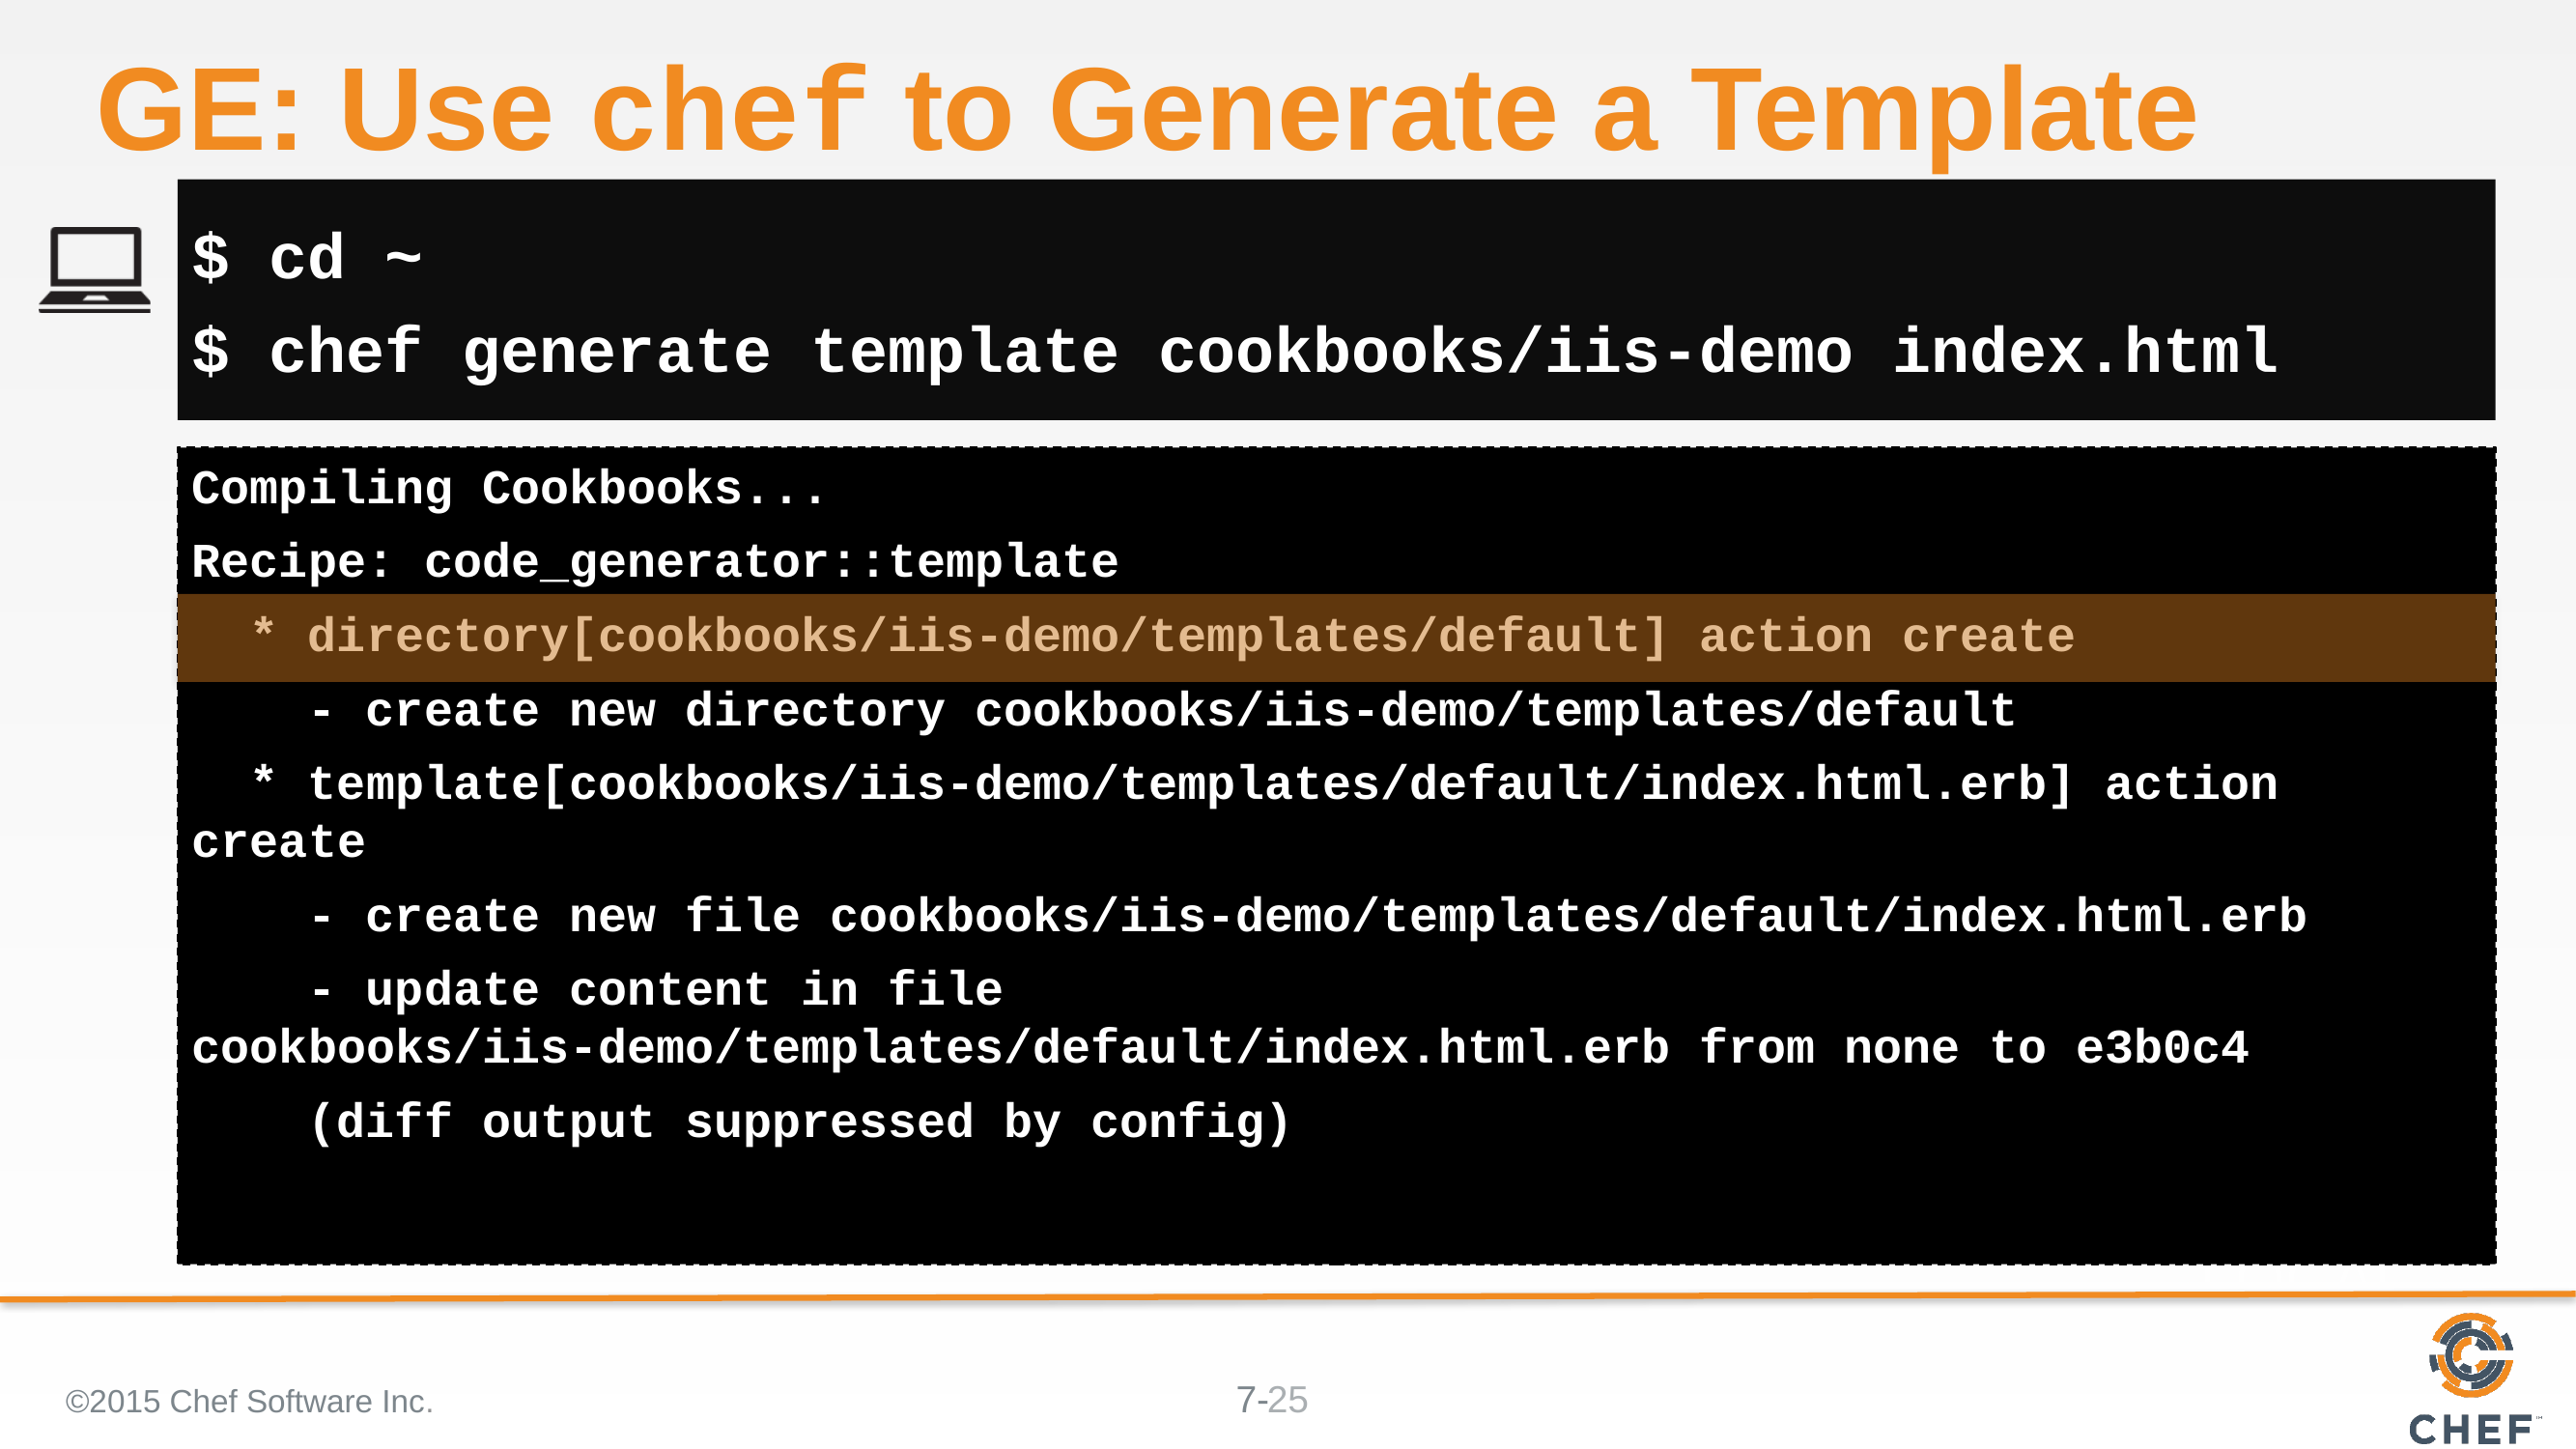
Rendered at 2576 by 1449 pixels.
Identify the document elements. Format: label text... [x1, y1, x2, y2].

footer ©2015 Chef Software Inc. [51, 1359, 952, 1440]
list Compiling Cookbooks... Recipe: code_generator::template * directory[cookbooks/iis-demo/templates/default] action create - create new directory cookbooks/iis-demo/templates/default * template[cookbooks/iis-demo/templates/default/index.html.erb] action create - create new file cookbooks/iis-demo/templates/default/index.html.erb - update content in file cookbooks/iis-demo/templates/default/index.html.erb from none to e3b0c4 (diff output suppressed by config) [177, 692, 2497, 1265]
list Compiling Cookbooks... Recipe: code_generator::template * directory[cookbooks/iis-demo/templates/default] action create - create new directory cookbooks/iis-demo/templates/default * template[cookbooks/iis-demo/templates/default/index.html.erb] action create - create new file cookbooks/iis-demo/templates/default/index.html.erb - update content in file cookbooks/iis-demo/templates/default/index.html.erb from none to e3b0c4 (diff output suppressed by config) [177, 446, 2497, 593]
picture [2399, 1297, 2550, 1449]
slide_number 25 [998, 1359, 1578, 1437]
text_box [177, 593, 2496, 683]
list $ cd ~ $ chef generate template cookbooks/iis-demo index.html [177, 179, 2496, 420]
title GE: Use chef to Generate a Template [96, 48, 2463, 180]
